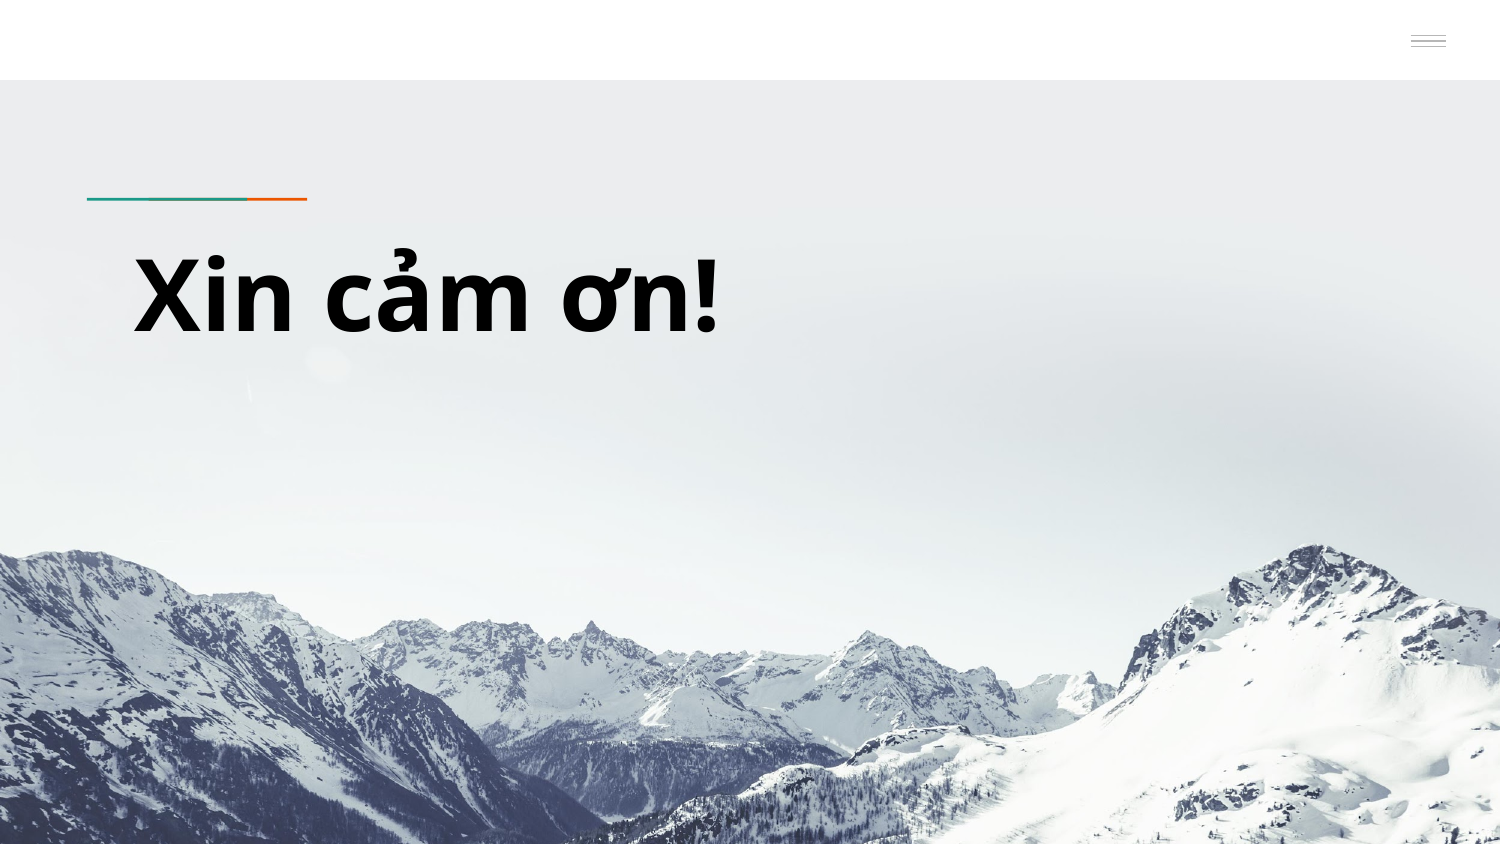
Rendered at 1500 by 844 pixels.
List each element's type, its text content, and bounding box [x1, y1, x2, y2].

picture [0, 80, 1500, 844]
title Xin cảm ơn! [119, 216, 1381, 490]
